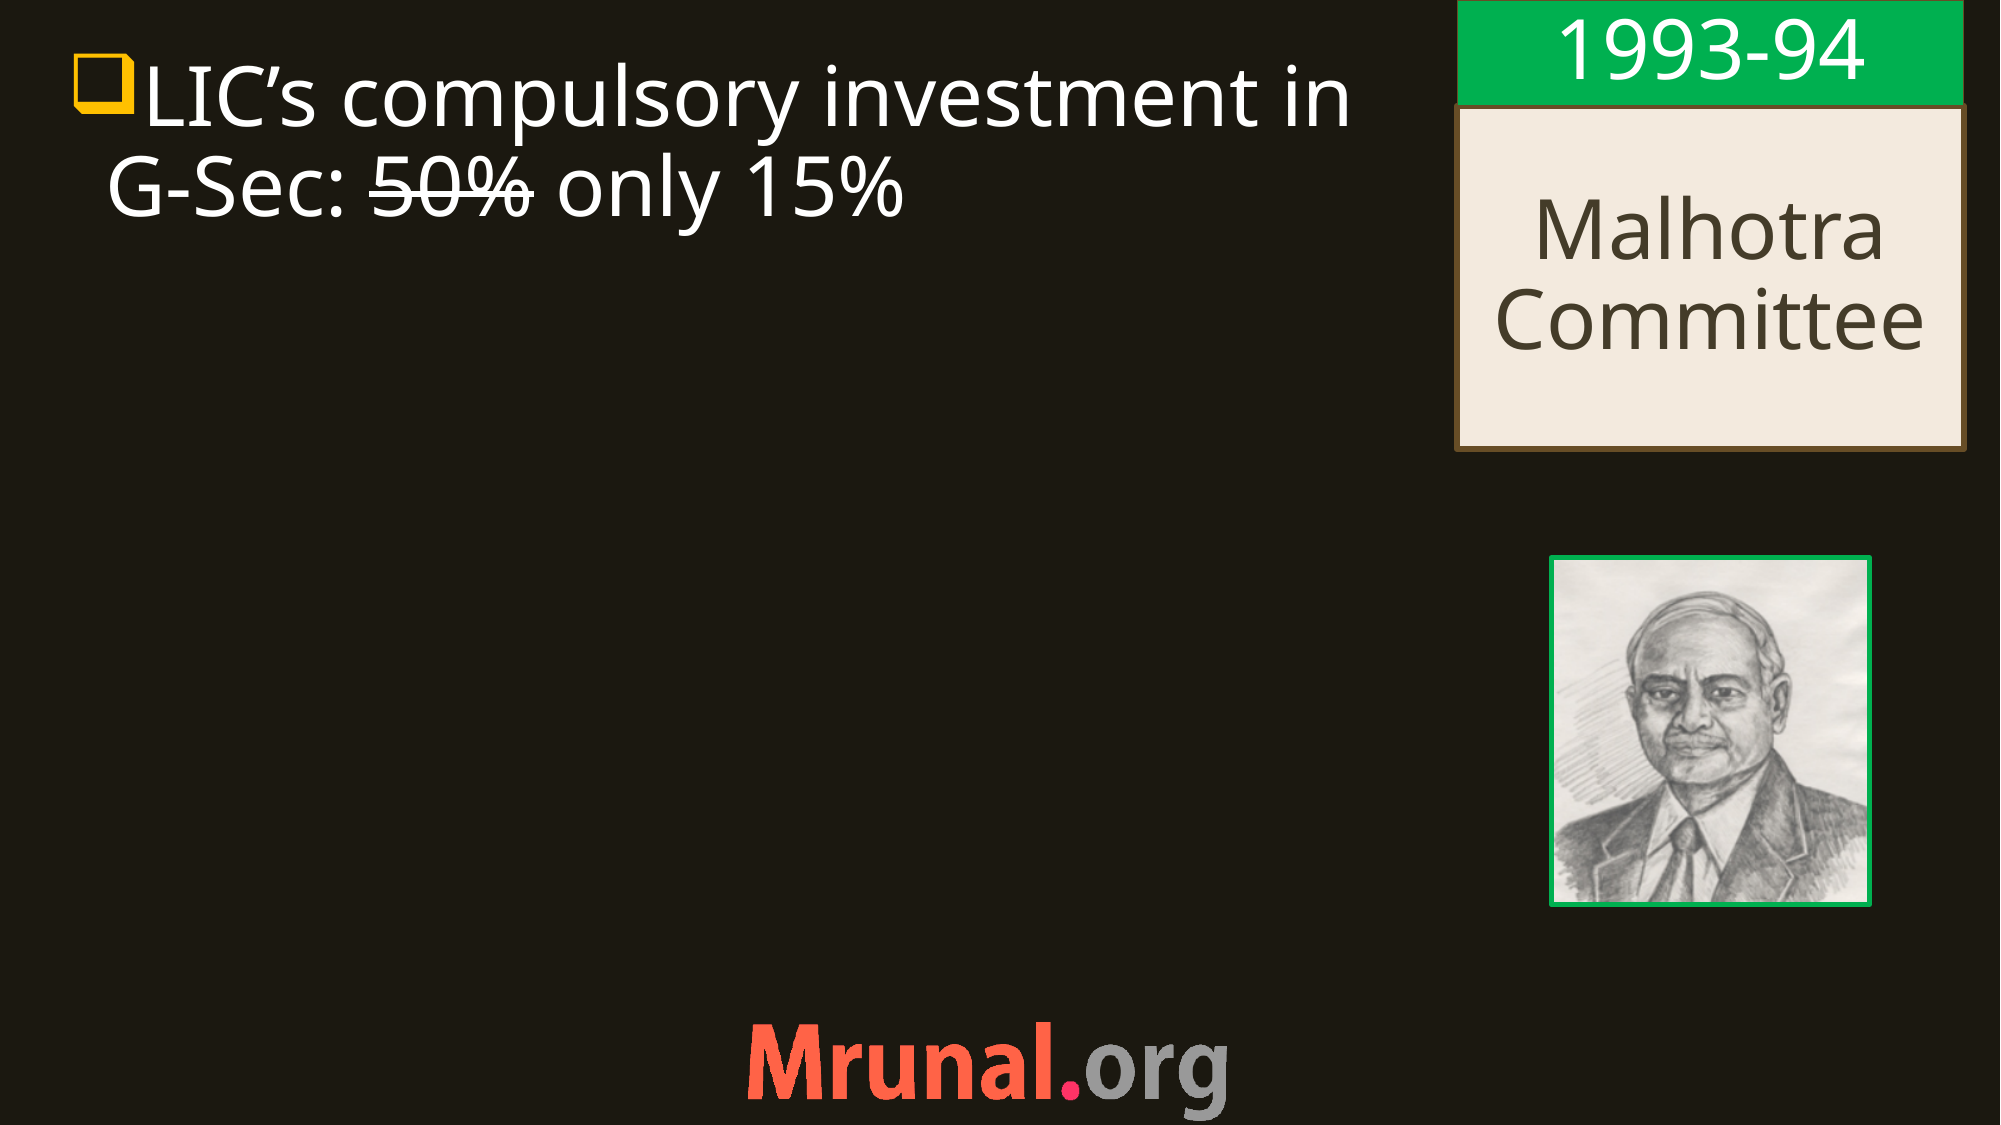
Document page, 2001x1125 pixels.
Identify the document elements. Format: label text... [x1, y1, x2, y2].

list 1993-94 [1457, 0, 1964, 106]
list LIC’s compulsory investment in G-Sec: 50% only 15% [52, 47, 1447, 1014]
picture [741, 1014, 1230, 1125]
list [1553, 559, 1868, 903]
title Malhotra Committee [1454, 103, 1967, 452]
